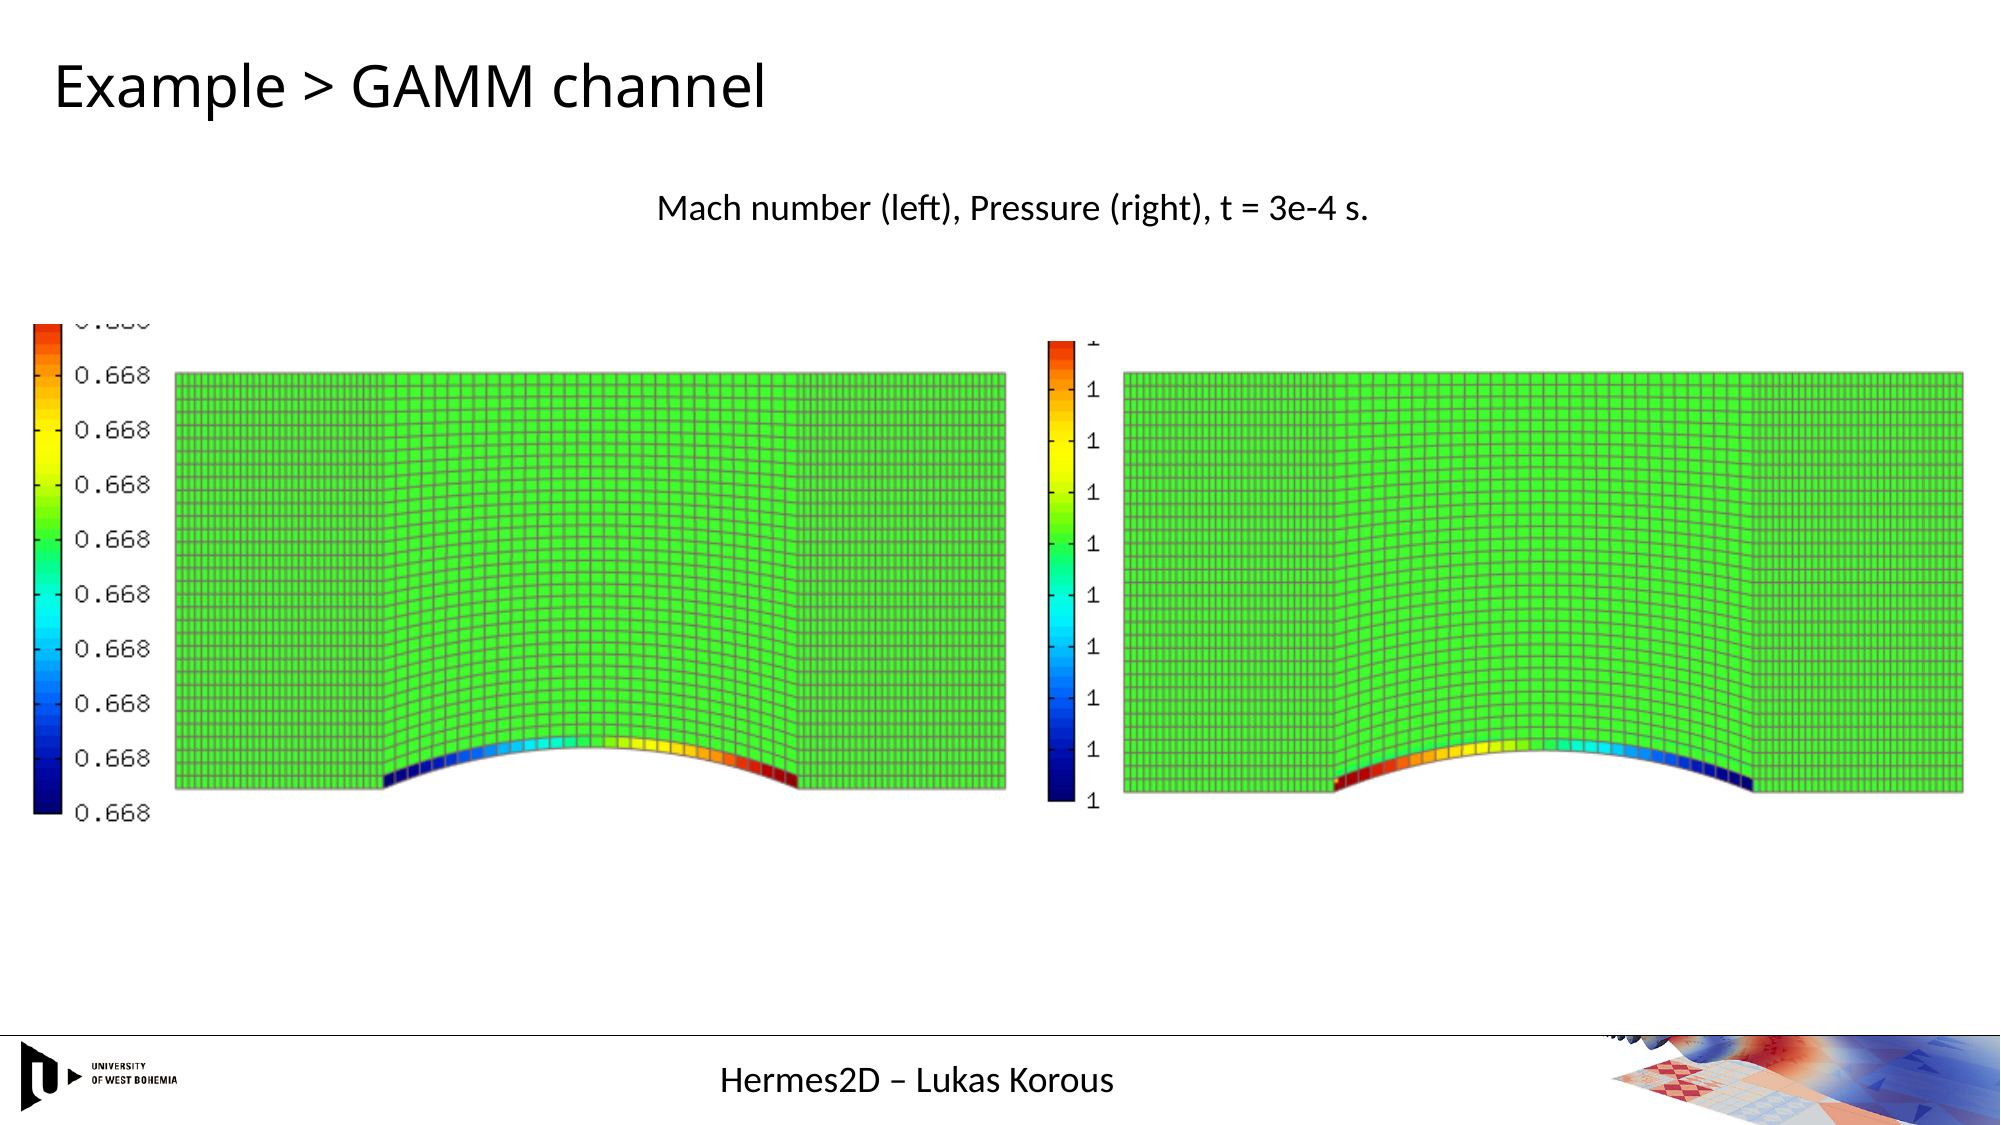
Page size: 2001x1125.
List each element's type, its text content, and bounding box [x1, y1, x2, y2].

picture [8, 324, 1988, 837]
title Example > GAMM channel [38, 43, 1962, 134]
picture [1576, 1036, 2000, 1125]
picture [21, 1041, 227, 1125]
text_box Mach number (left), Pressure (right), t = 3e-4 s. [521, 175, 1505, 236]
text_box Hermes2D – Lukas Korous [705, 1047, 1295, 1108]
